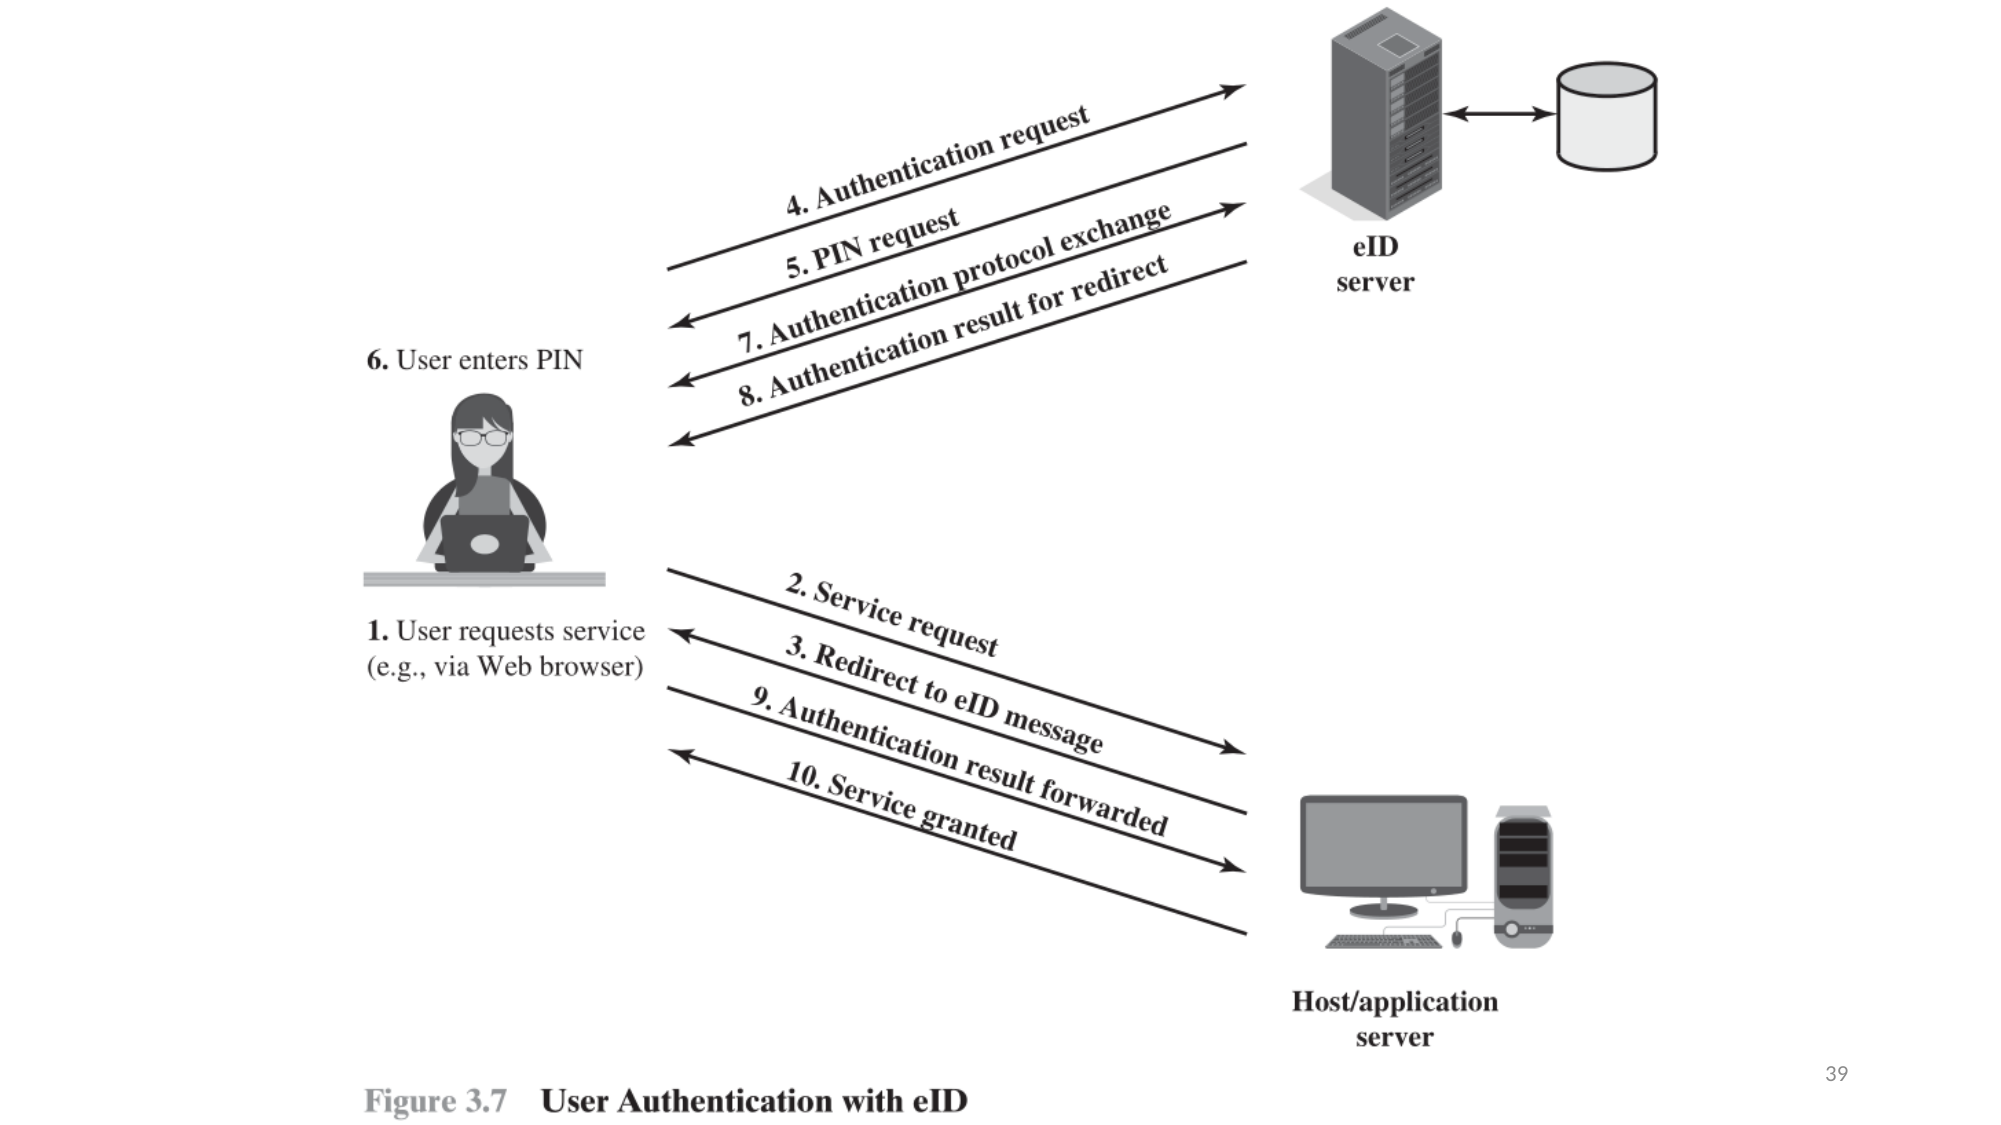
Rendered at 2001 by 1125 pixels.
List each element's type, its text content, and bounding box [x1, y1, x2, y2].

slide_number 39 [1665, 1042, 1864, 1103]
picture [334, 0, 1665, 1125]
